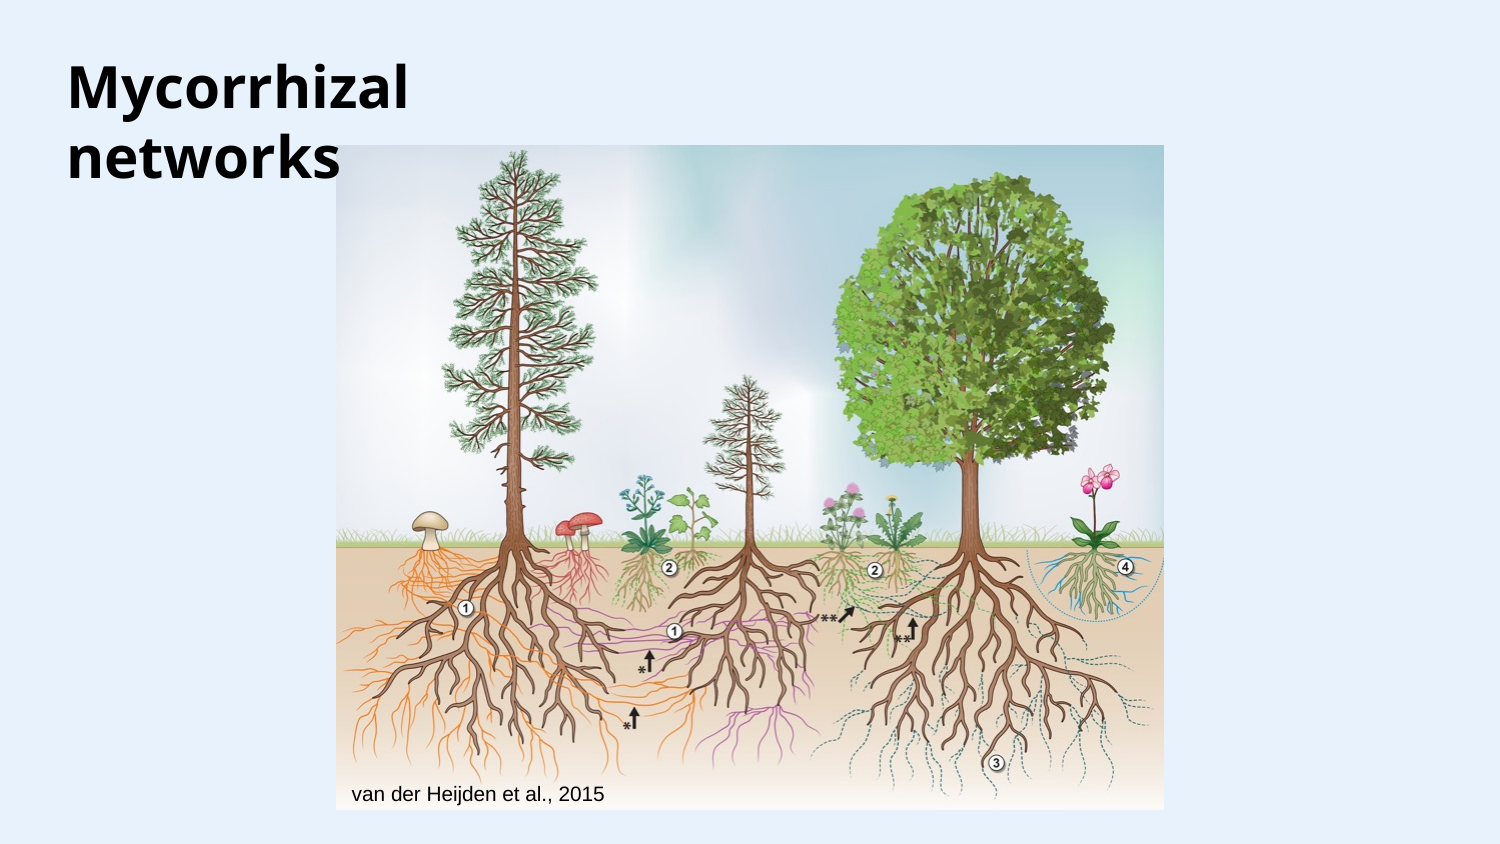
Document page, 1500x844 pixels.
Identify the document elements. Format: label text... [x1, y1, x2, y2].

picture [336, 145, 1164, 811]
title Mycorrhizal networks [51, 35, 698, 130]
